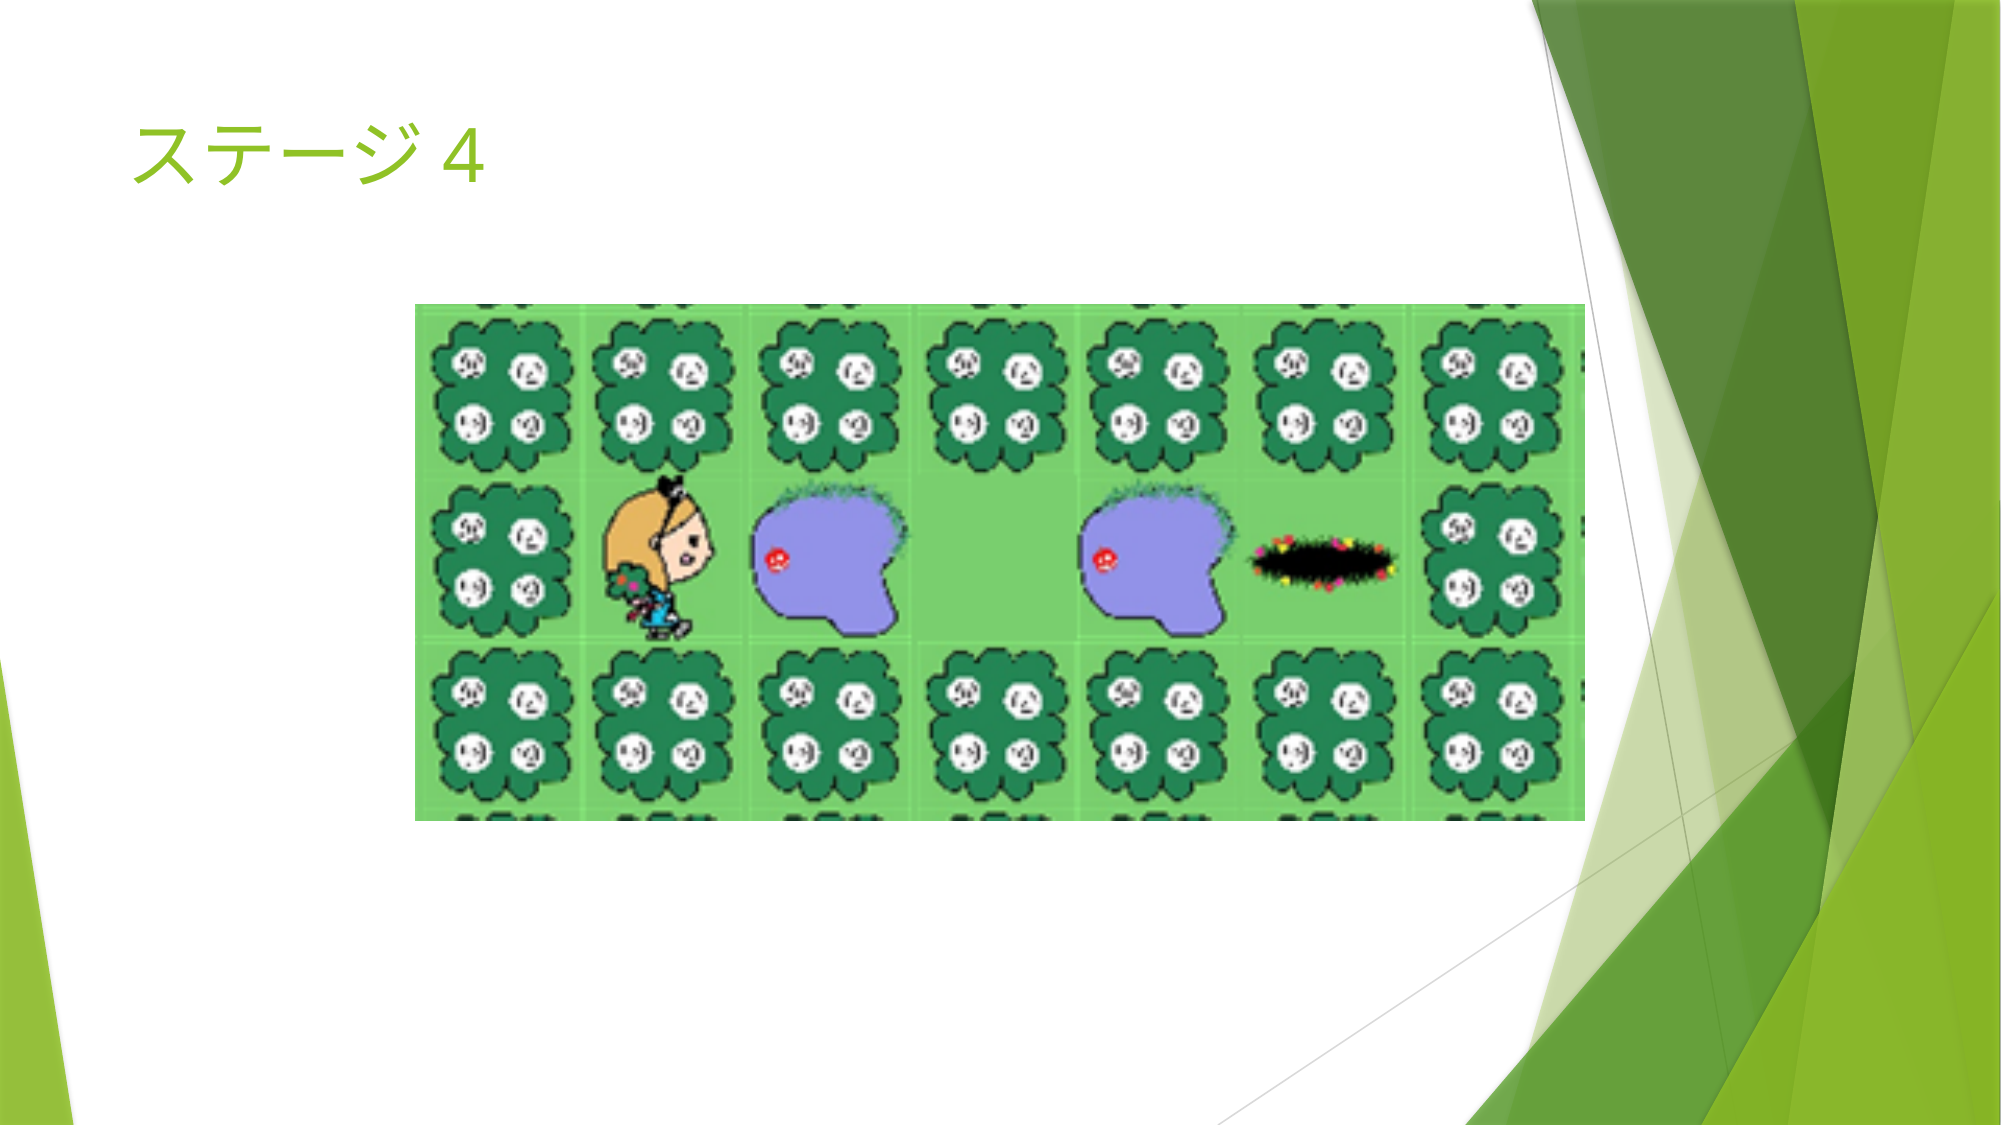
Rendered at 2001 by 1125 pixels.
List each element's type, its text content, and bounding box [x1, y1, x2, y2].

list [414, 304, 1585, 821]
title ステージ4 [111, 99, 1522, 212]
